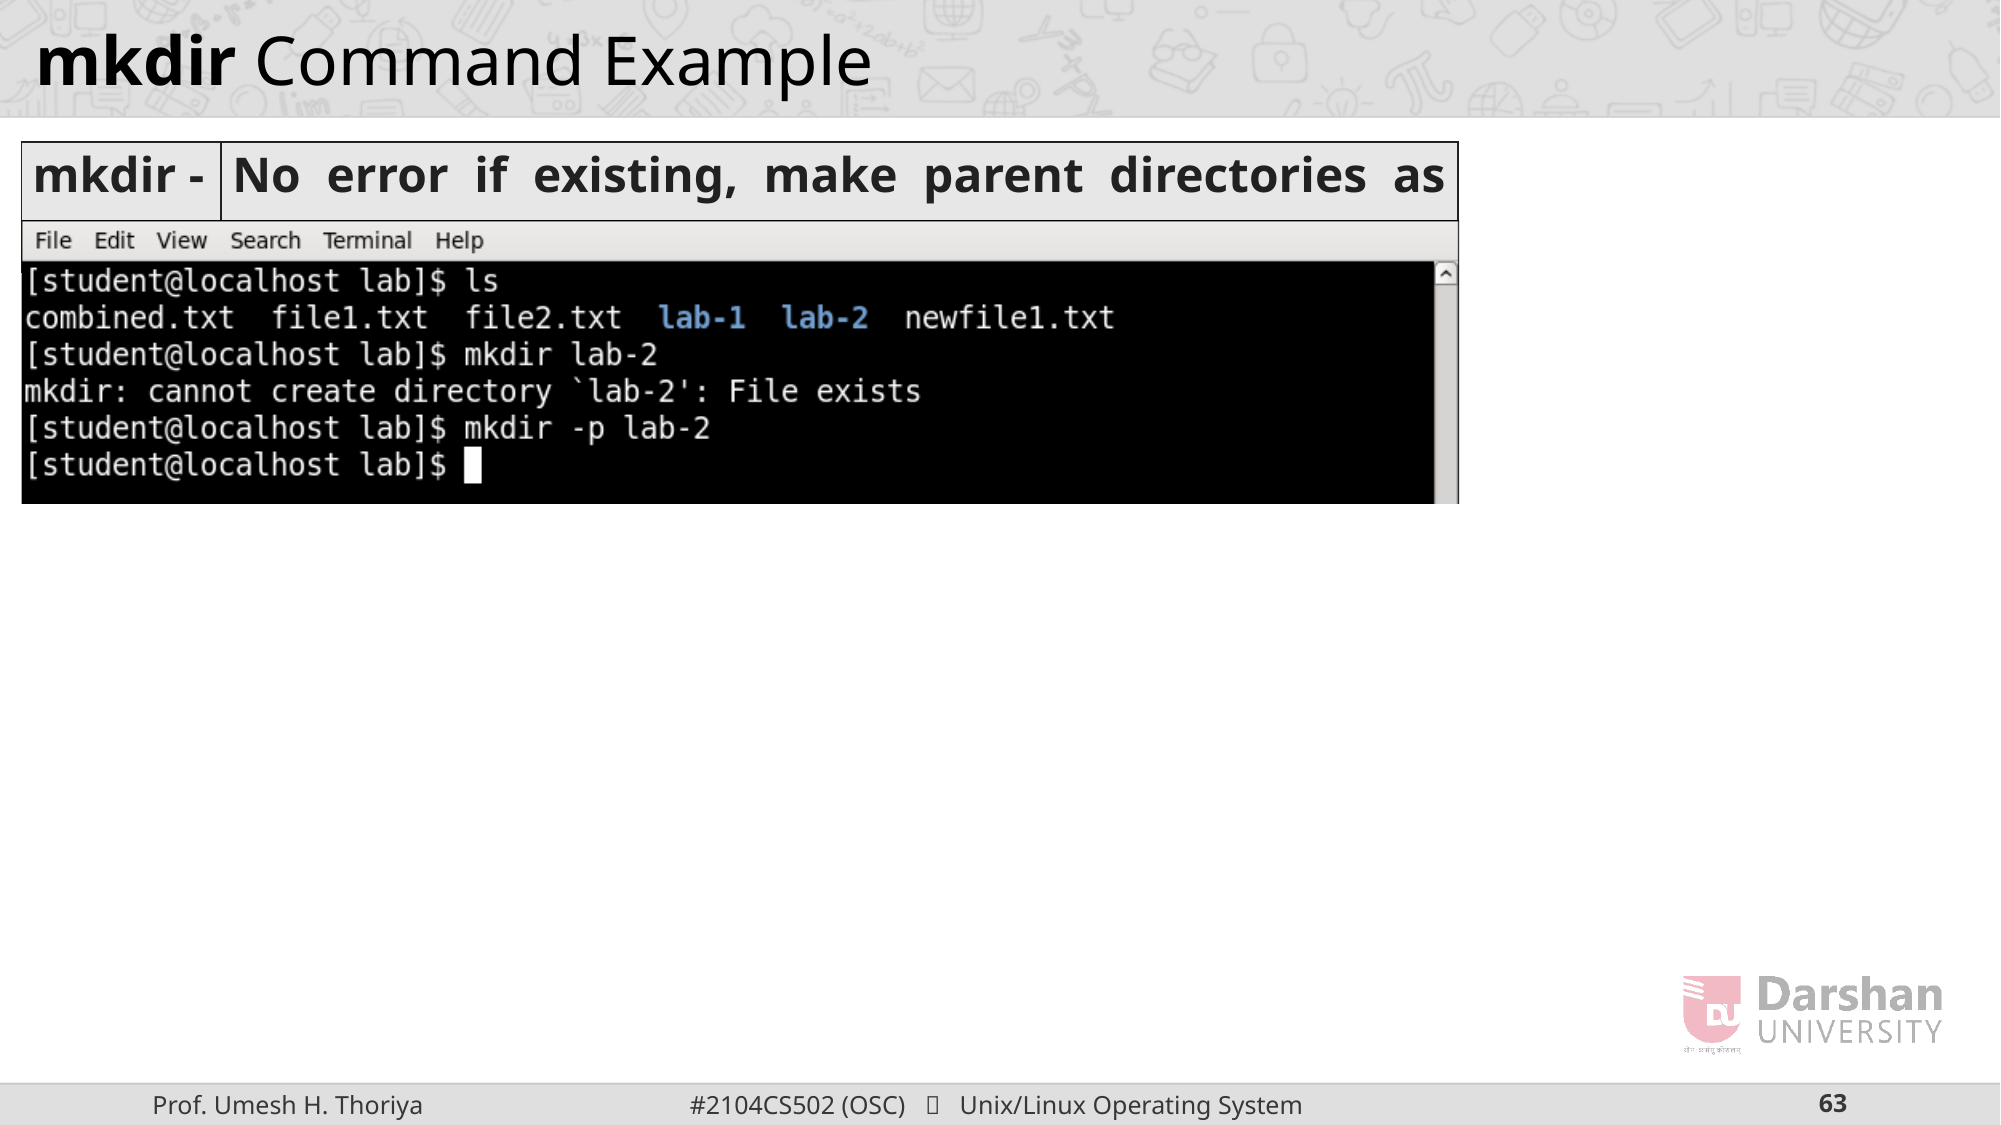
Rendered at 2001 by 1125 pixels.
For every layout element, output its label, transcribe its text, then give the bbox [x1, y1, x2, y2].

table_cell Ignores case [1662, 951, 1963, 1079]
table_header No error if existing, make parent directories as needed [222, 143, 1457, 220]
title mkdir Command Example [0, 0, 2000, 117]
picture [21, 220, 1460, 504]
table_header mkdir -p [22, 143, 220, 220]
